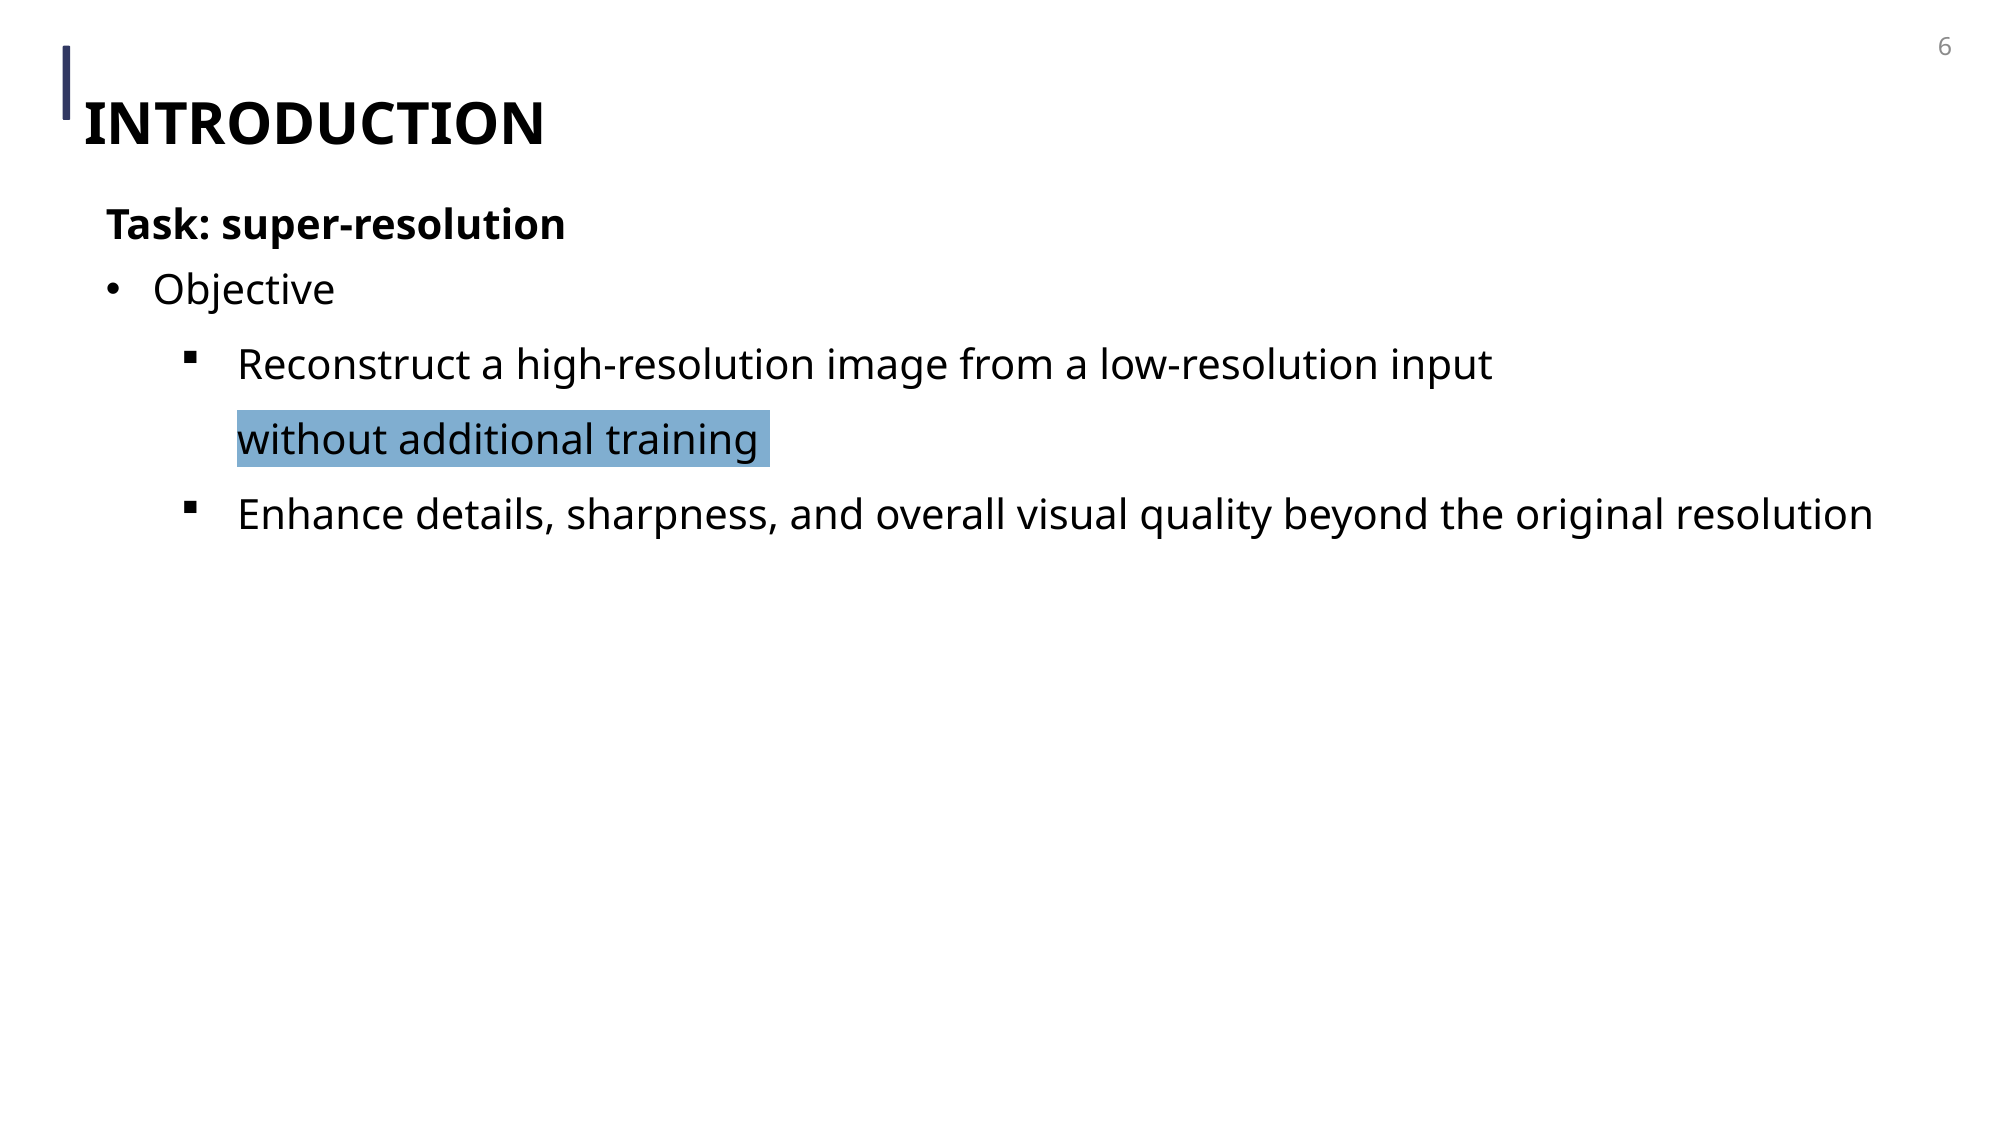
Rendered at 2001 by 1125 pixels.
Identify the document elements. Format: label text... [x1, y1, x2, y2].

slide_number 6 [1517, 17, 1968, 78]
text_box Objective Reconstruct a high-resolution image from a low-resolution input without additional training Enhance details, sharpness, and overall visual quality beyond the original resolution [91, 230, 2000, 546]
text_box Task: super-resolution [91, 90, 1305, 230]
